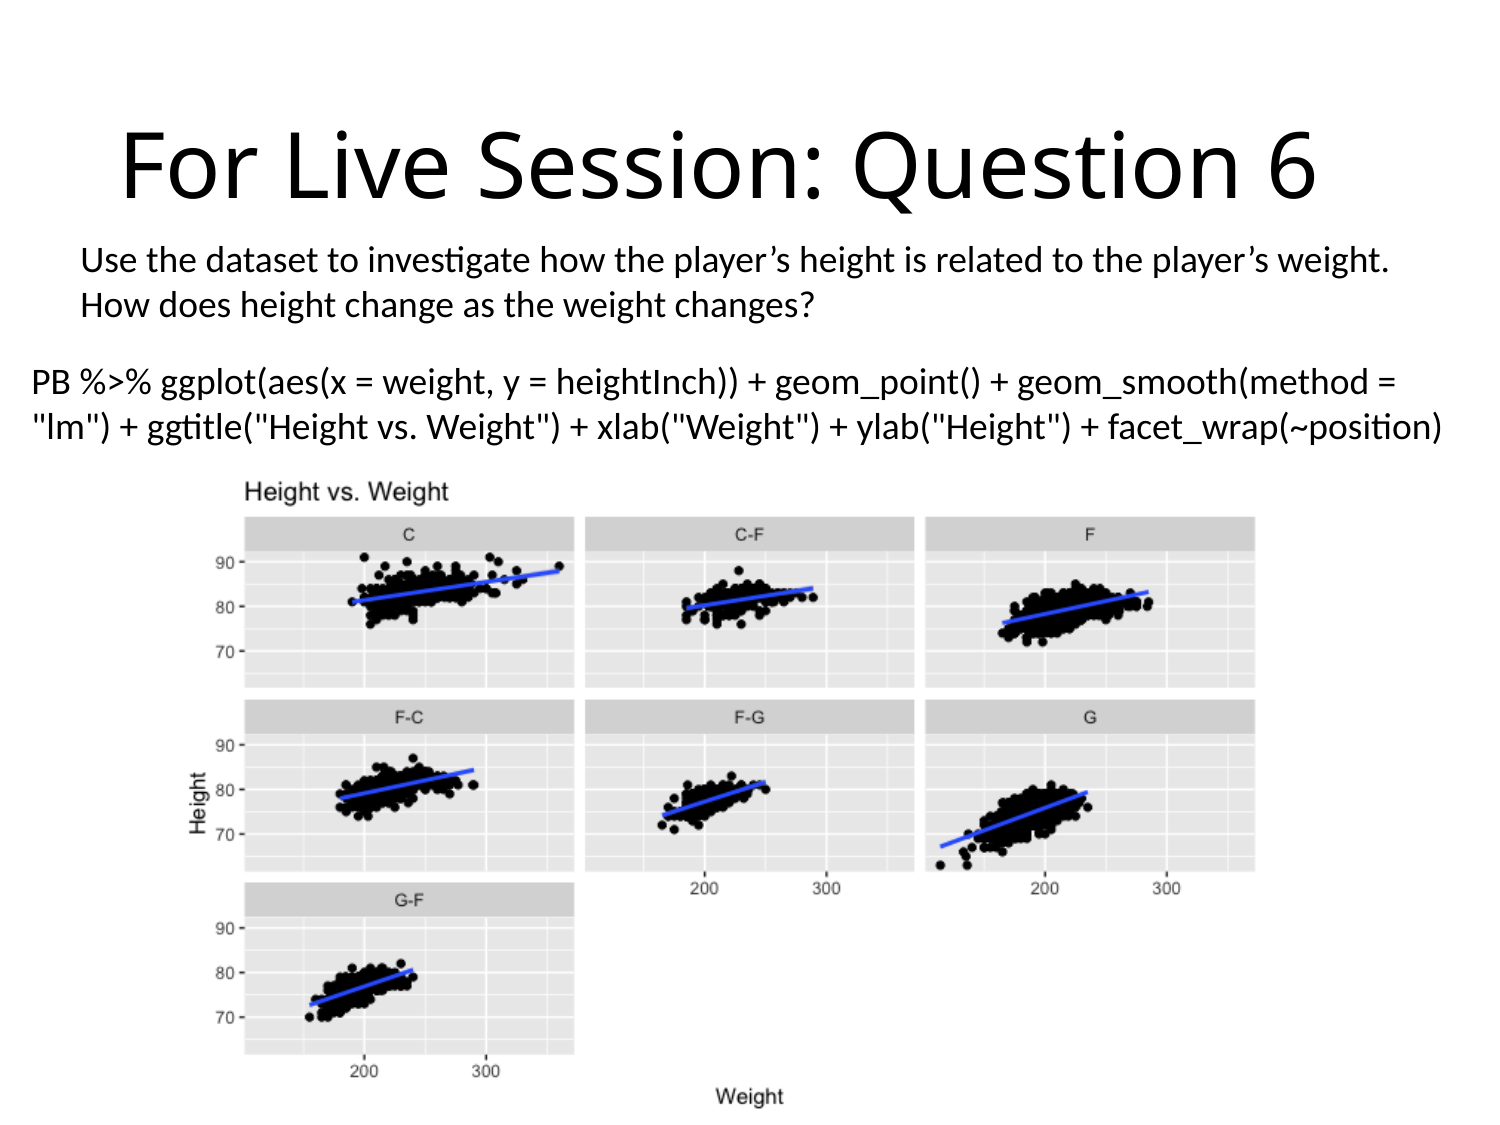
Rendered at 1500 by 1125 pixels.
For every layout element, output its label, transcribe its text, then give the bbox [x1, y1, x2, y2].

picture [179, 471, 1266, 1119]
title For Live Session: Question 6 [103, 59, 1397, 227]
text_box PB %>% ggplot(aes(x = weight, y = heightInch)) + geom_point() + geom_smooth(method = "lm") + ggtitle("Height vs. Weight") + xlab("Weight") + ylab("Height") + facet_wrap(~position) [16, 349, 1482, 455]
text_box Use the dataset to investigate how the player’s height is related to the player’s weight. How does height change as the weight changes? [65, 227, 1440, 333]
